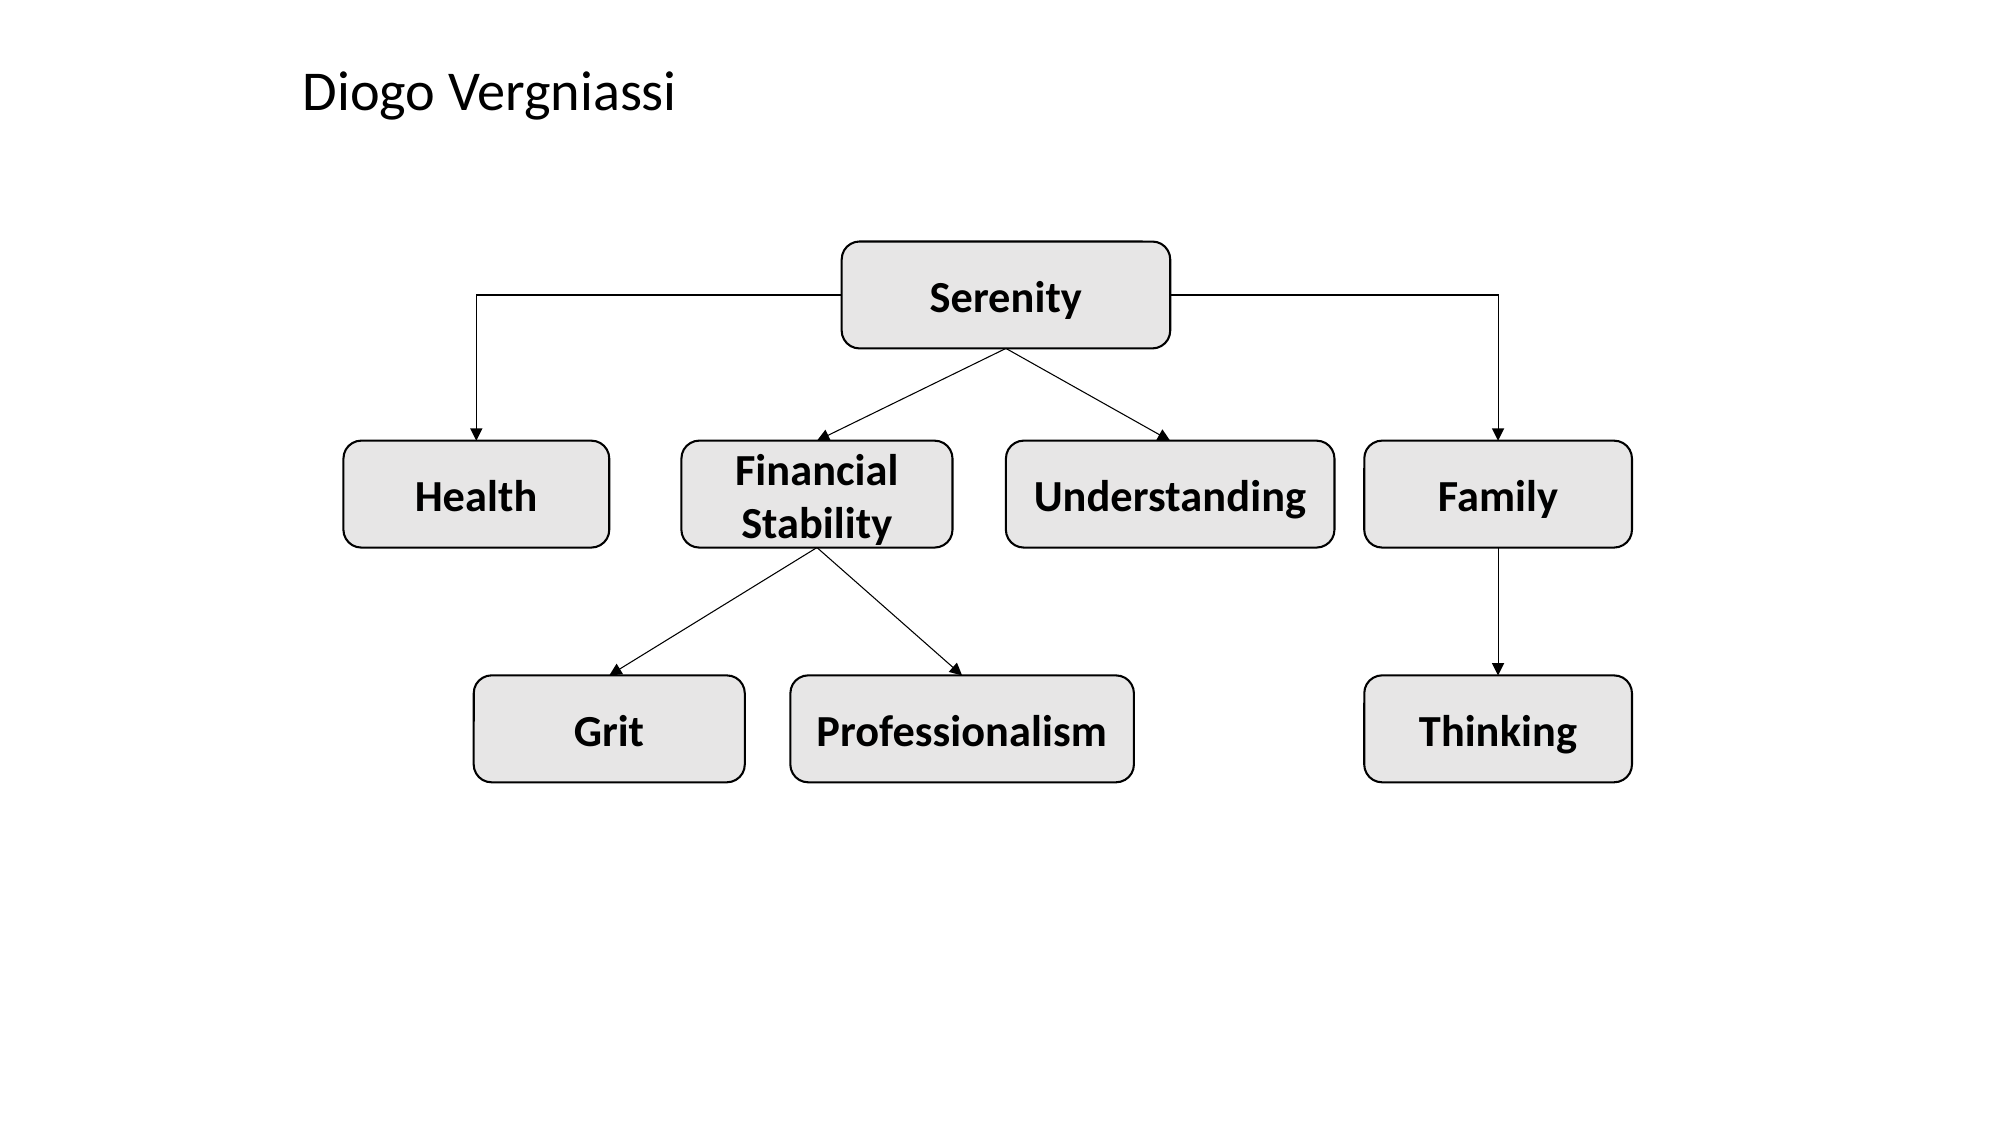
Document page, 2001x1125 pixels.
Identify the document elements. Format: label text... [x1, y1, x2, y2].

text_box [1005, 348, 1170, 441]
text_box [1170, 294, 1499, 441]
text_box Thinking [1363, 674, 1634, 784]
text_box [476, 294, 842, 441]
text_box Serenity [840, 240, 1172, 348]
text_box Diogo Vergniassi [287, 47, 1467, 128]
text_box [816, 547, 963, 676]
text_box Financial Stability [680, 441, 954, 547]
text_box Professionalism [789, 674, 1135, 784]
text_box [842, 348, 1005, 441]
text_box Understanding [1004, 441, 1336, 549]
text_box Family [1363, 439, 1634, 549]
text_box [609, 547, 816, 676]
text_box Grit [472, 674, 746, 784]
text_box Health [342, 439, 611, 549]
